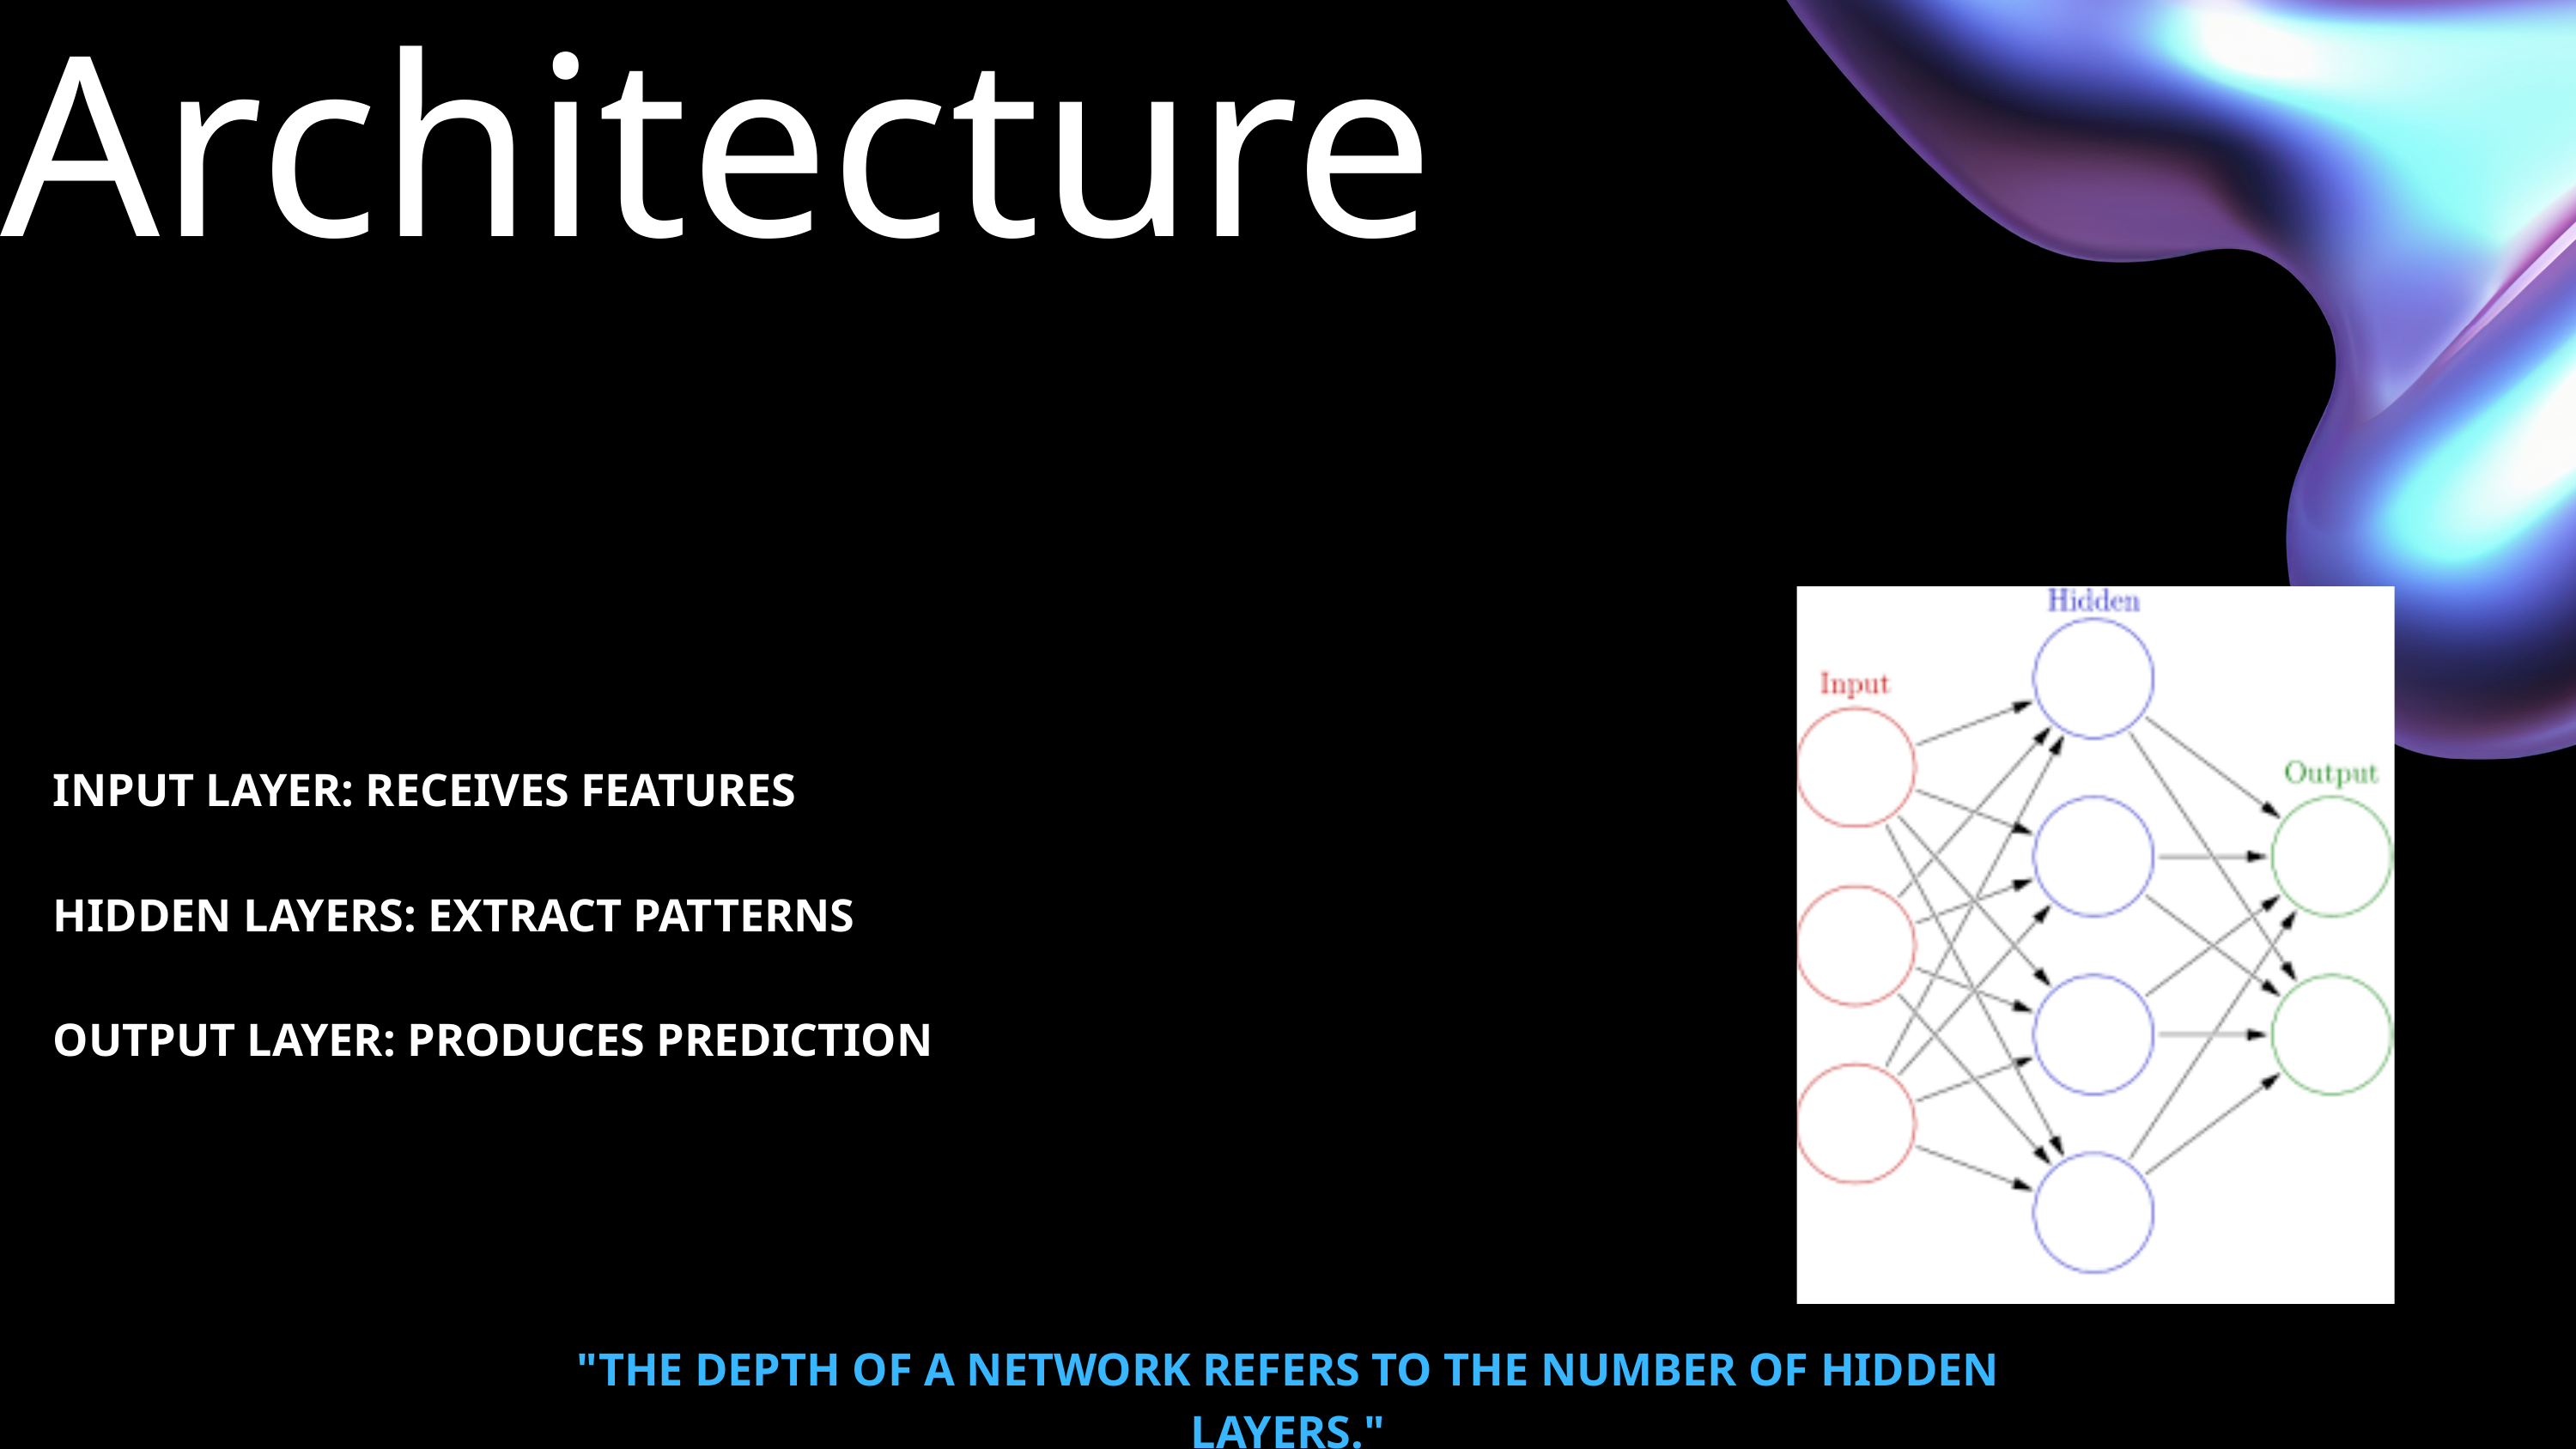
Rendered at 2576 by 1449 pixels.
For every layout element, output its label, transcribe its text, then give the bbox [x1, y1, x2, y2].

text_box Architecture [0, 48, 1631, 287]
text_box [1796, 586, 2395, 1304]
text_box [1725, 0, 2576, 760]
text_box "THE DEPTH OF A NETWORK REFERS TO THE NUMBER OF HIDDEN LAYERS." [495, 1331, 2081, 1449]
text_box INPUT LAYER: RECEIVES FEATURES HIDDEN LAYERS: EXTRACT PATTERNS OUTPUT LAYER: PRODUCES PREDICTION [52, 752, 1167, 1129]
